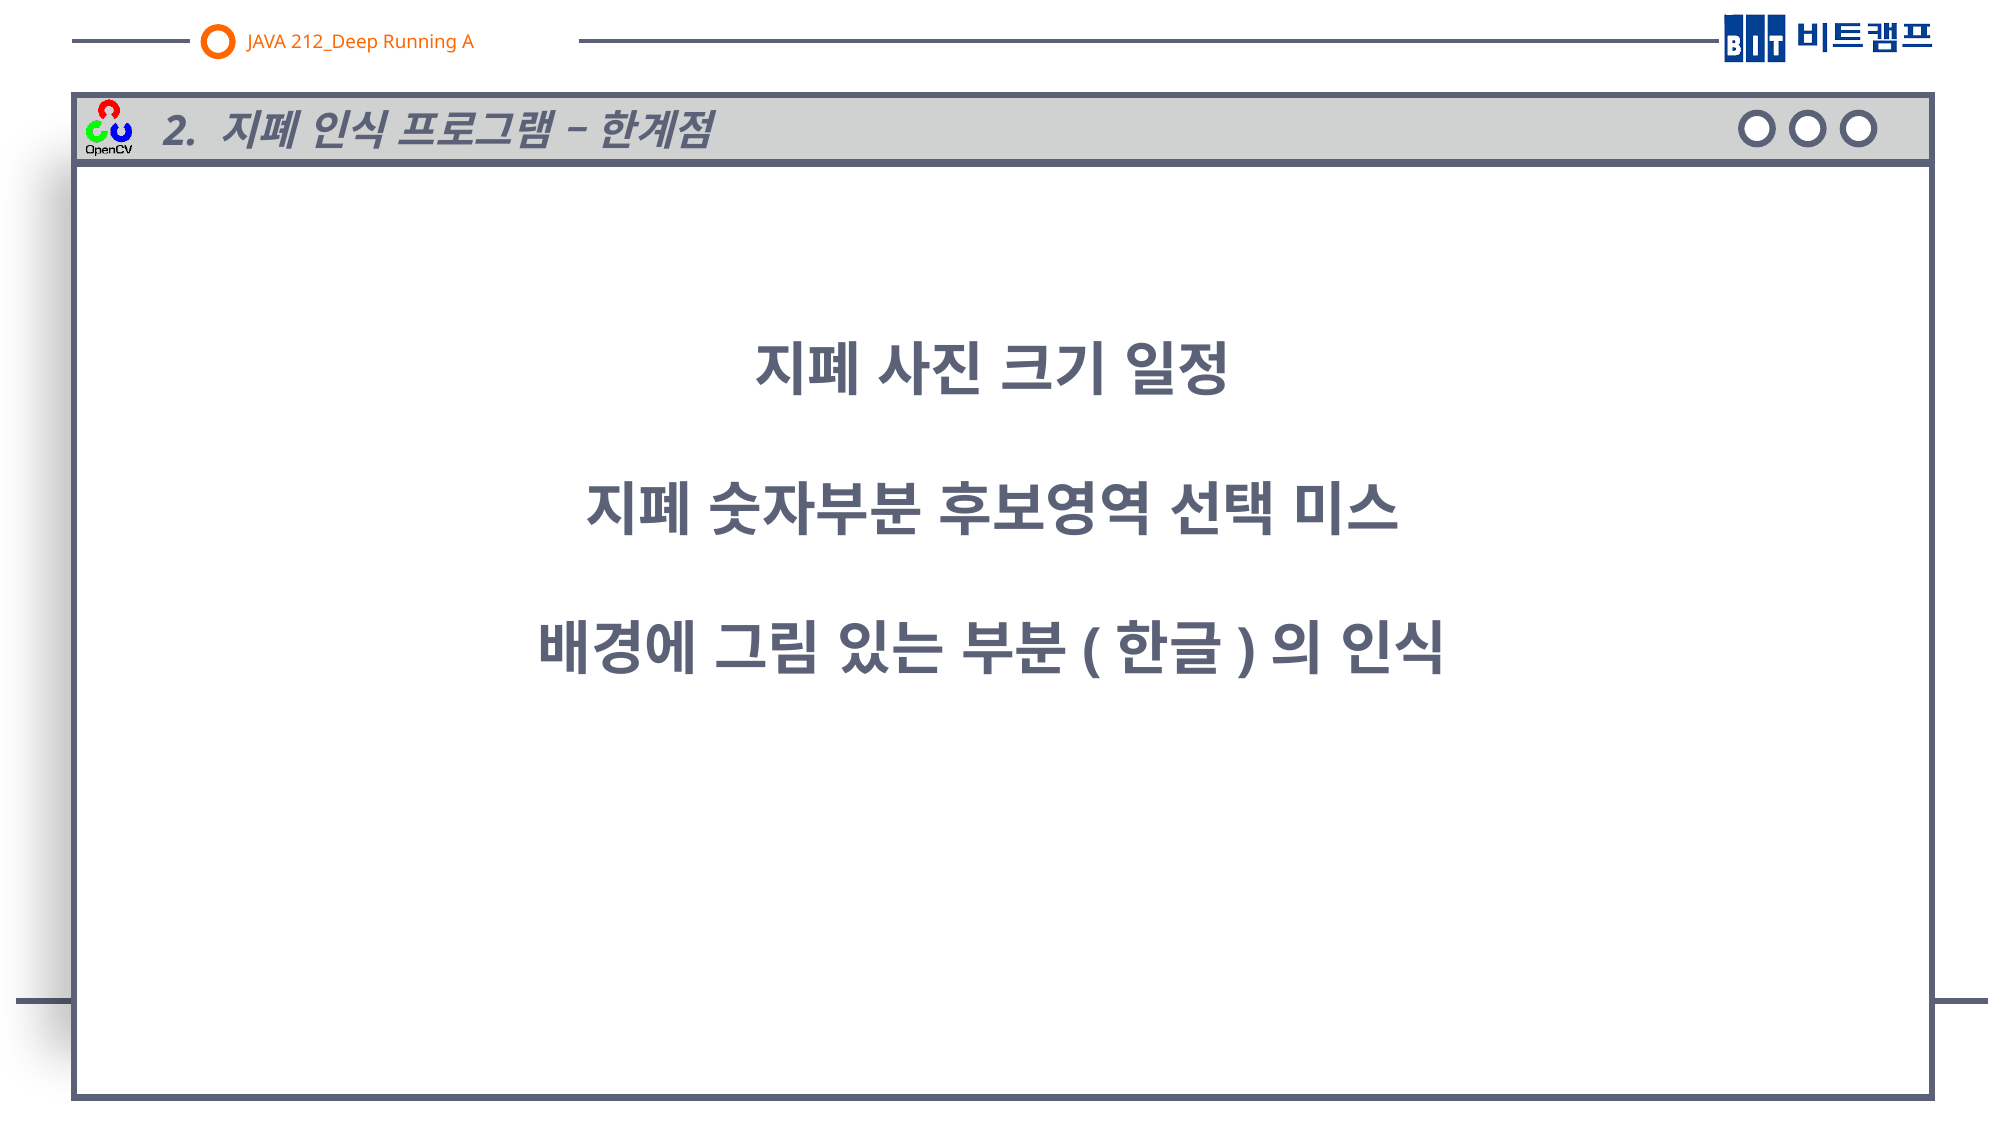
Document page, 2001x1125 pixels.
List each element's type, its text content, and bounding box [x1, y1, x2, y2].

picture [85, 99, 132, 156]
text_box 지폐 사진 크기 일정 지폐 숫자부분 후보영역 선택 미스 배경에 그림 있는 부분(한글)의 인식 [125, 324, 1860, 690]
text_box 2. 지폐 인식 프로그램 – 한계점 [73, 94, 1933, 163]
text_box [1740, 111, 1774, 146]
text_box [1790, 111, 1825, 146]
text_box [73, 1002, 1933, 1099]
text_box [73, 163, 1933, 1001]
text_box [1841, 111, 1876, 146]
picture [1714, 0, 1933, 70]
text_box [203, 23, 768, 60]
